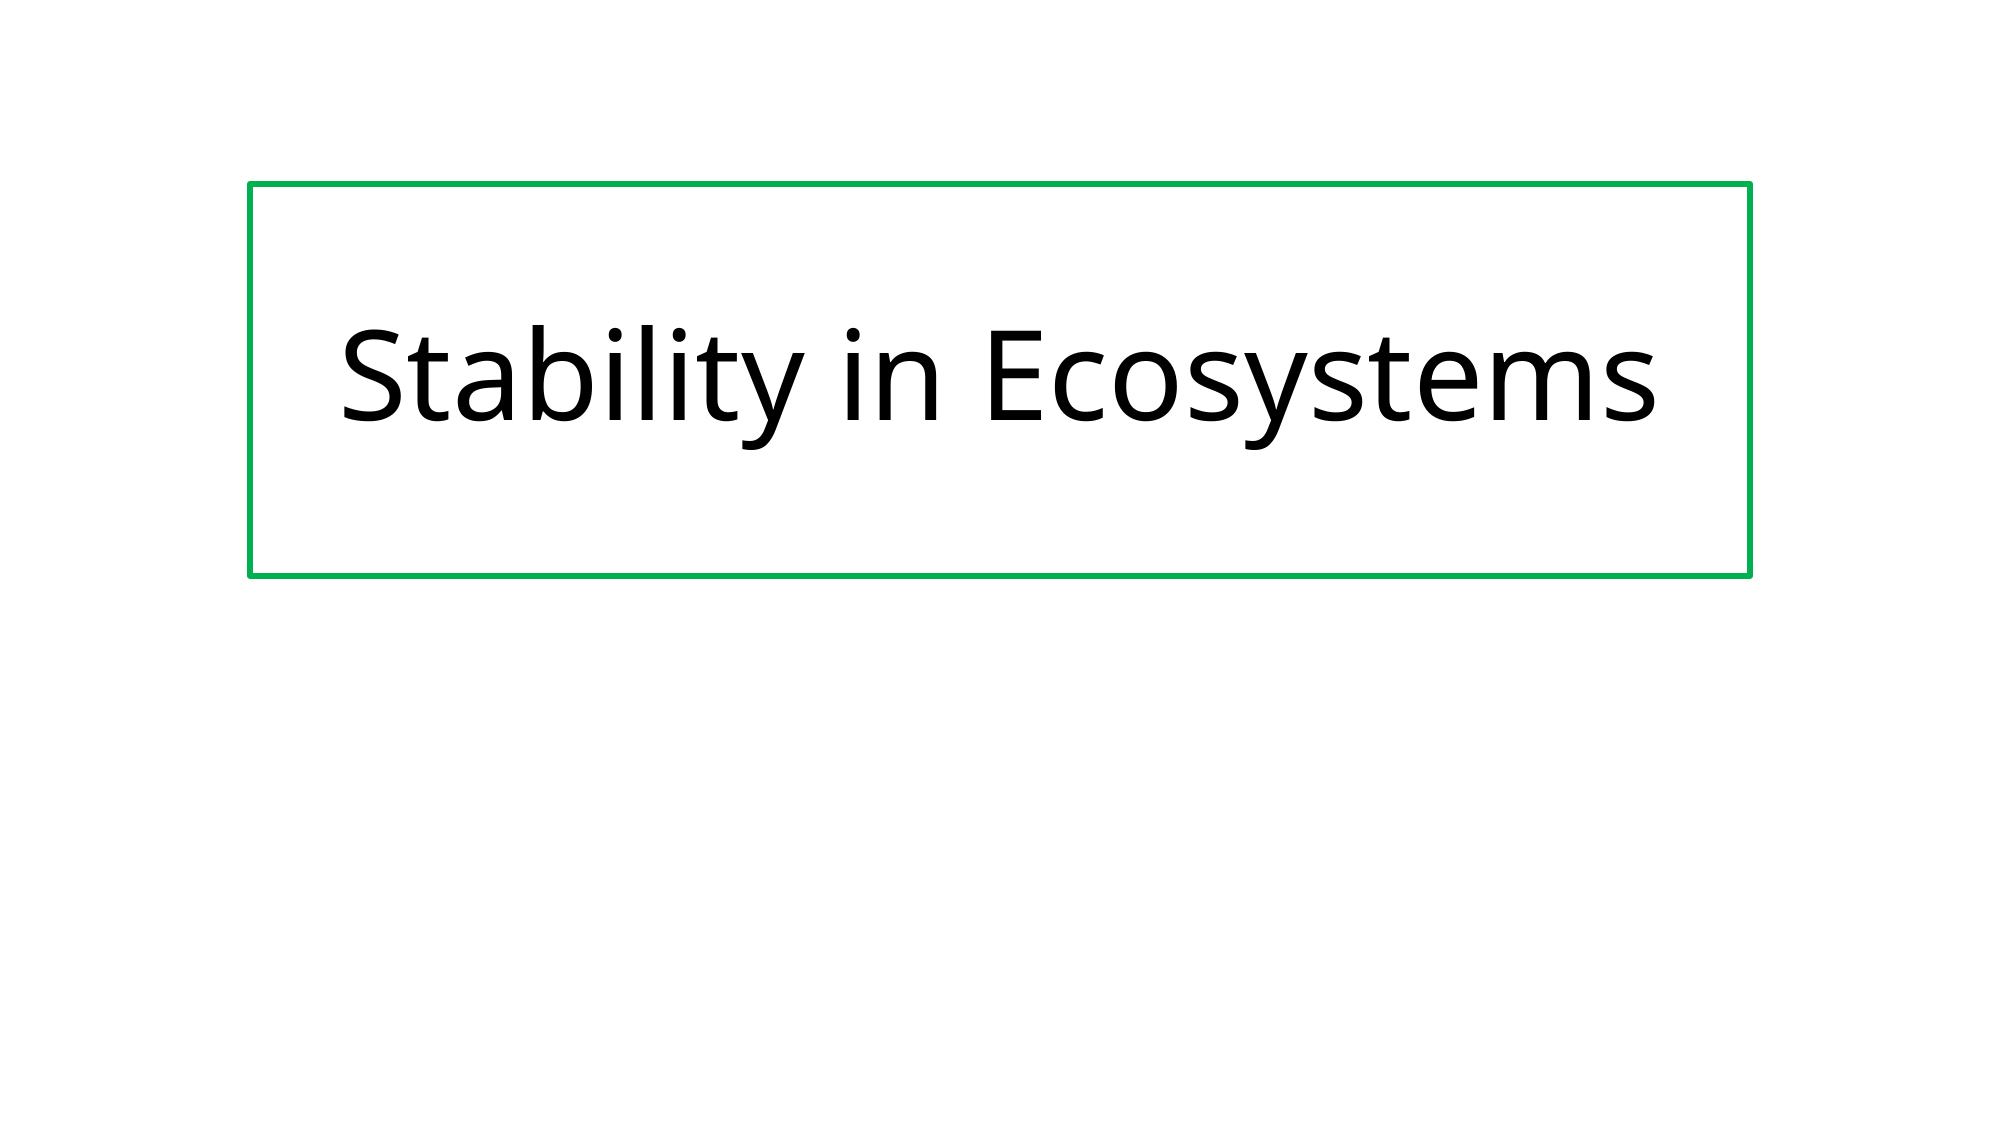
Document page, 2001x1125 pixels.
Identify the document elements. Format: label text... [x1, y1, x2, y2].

title Stability in Ecosystems [249, 184, 1750, 576]
